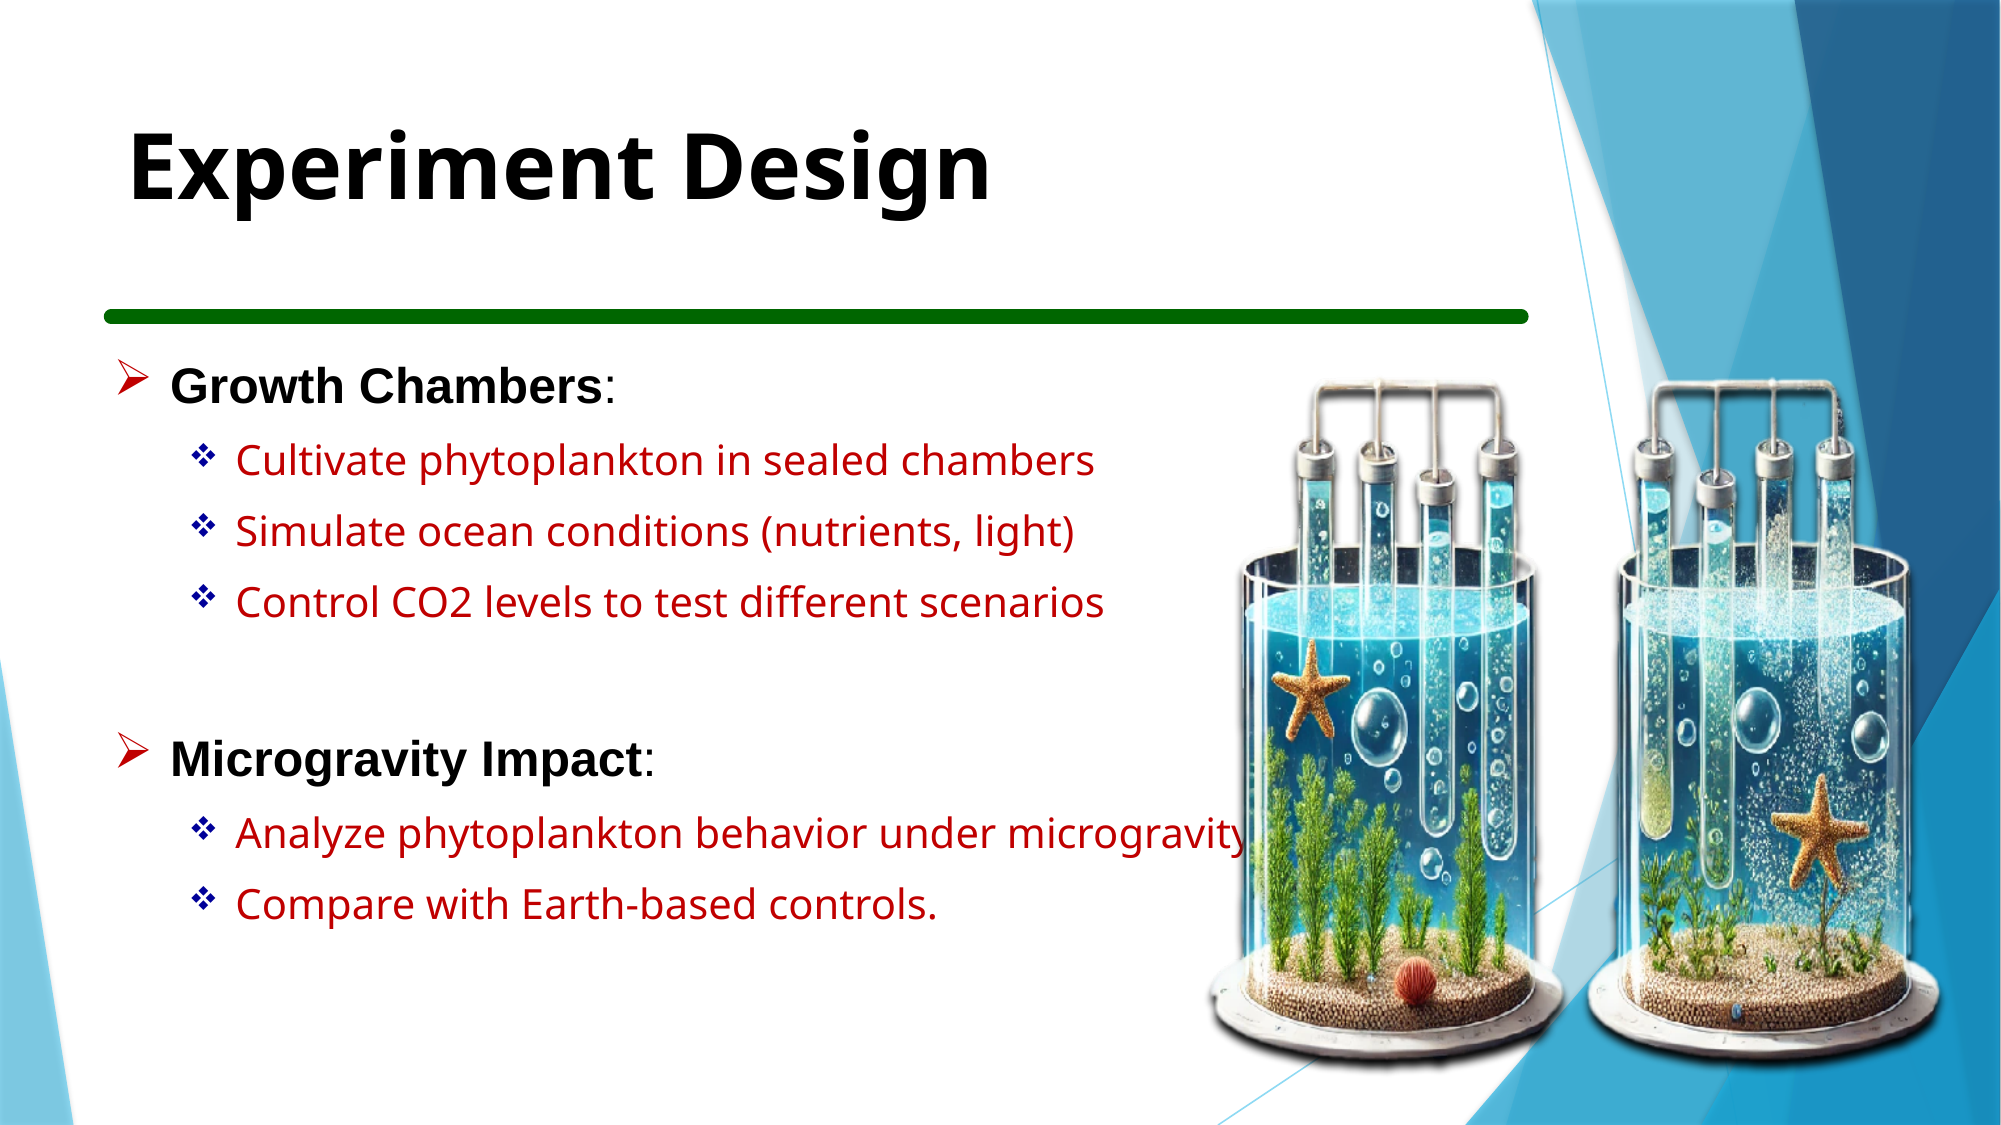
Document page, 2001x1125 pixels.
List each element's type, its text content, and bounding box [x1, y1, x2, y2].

picture [1180, 139, 1973, 1125]
text_box Experiment Design [111, 99, 1522, 317]
list Growth Chambers: Cultivate phytoplankton in sealed chambers Simulate ocean conditions (nutrients, light) Control CO2 levels to test different scenarios Microgravity Impact: Analyze phytoplankton behavior under microgravity. Compare with Earth-based controls. [98, 345, 1174, 1098]
